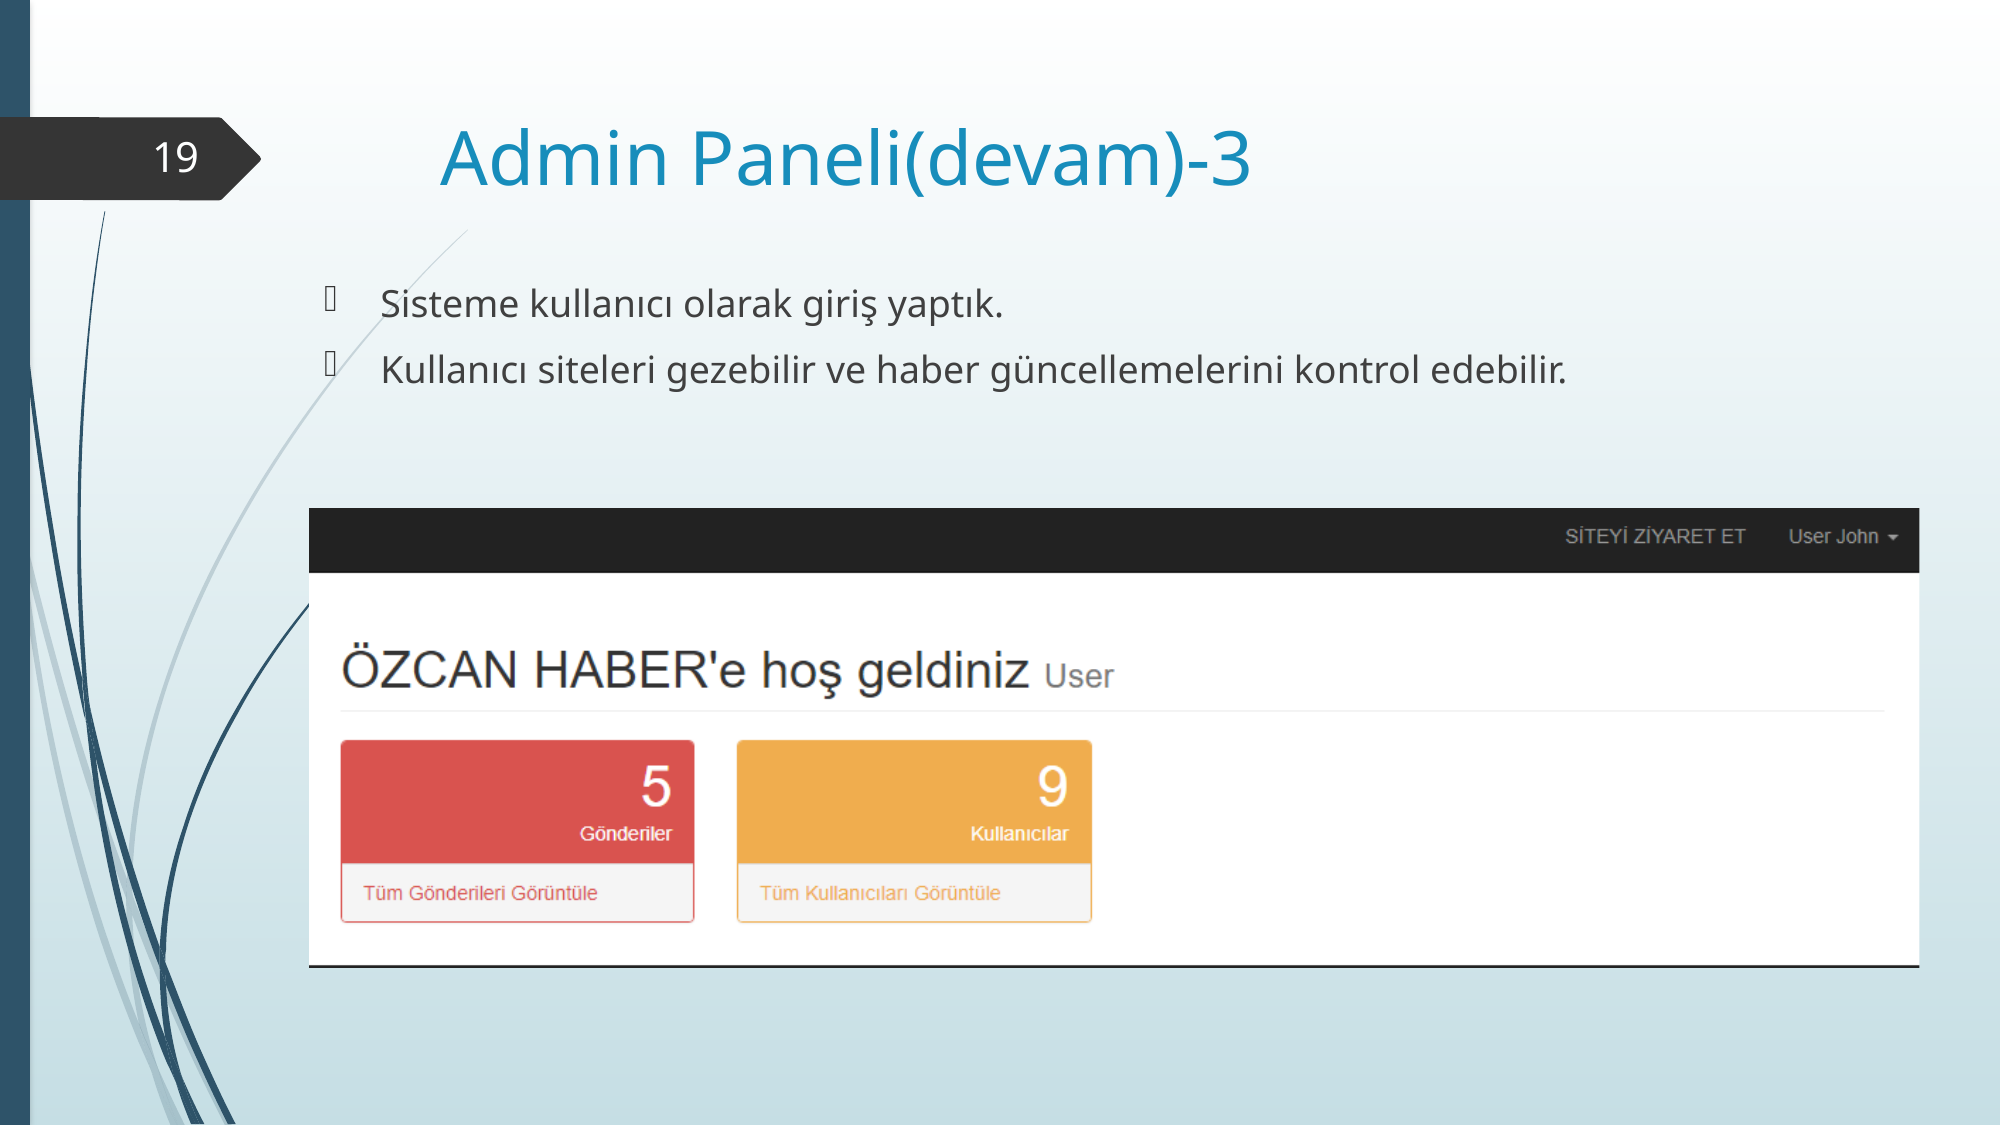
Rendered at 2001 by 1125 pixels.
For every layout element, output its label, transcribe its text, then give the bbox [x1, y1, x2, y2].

picture [308, 508, 1920, 968]
title Admin Paneli(devam)-3 [425, 102, 1888, 313]
list Sisteme kullanıcı olarak giriş yaptık. Kullanıcı siteleri gezebilir ve haber güncellemelerini kontrol edebilir. [309, 272, 1772, 508]
slide_number 19 [87, 129, 216, 190]
